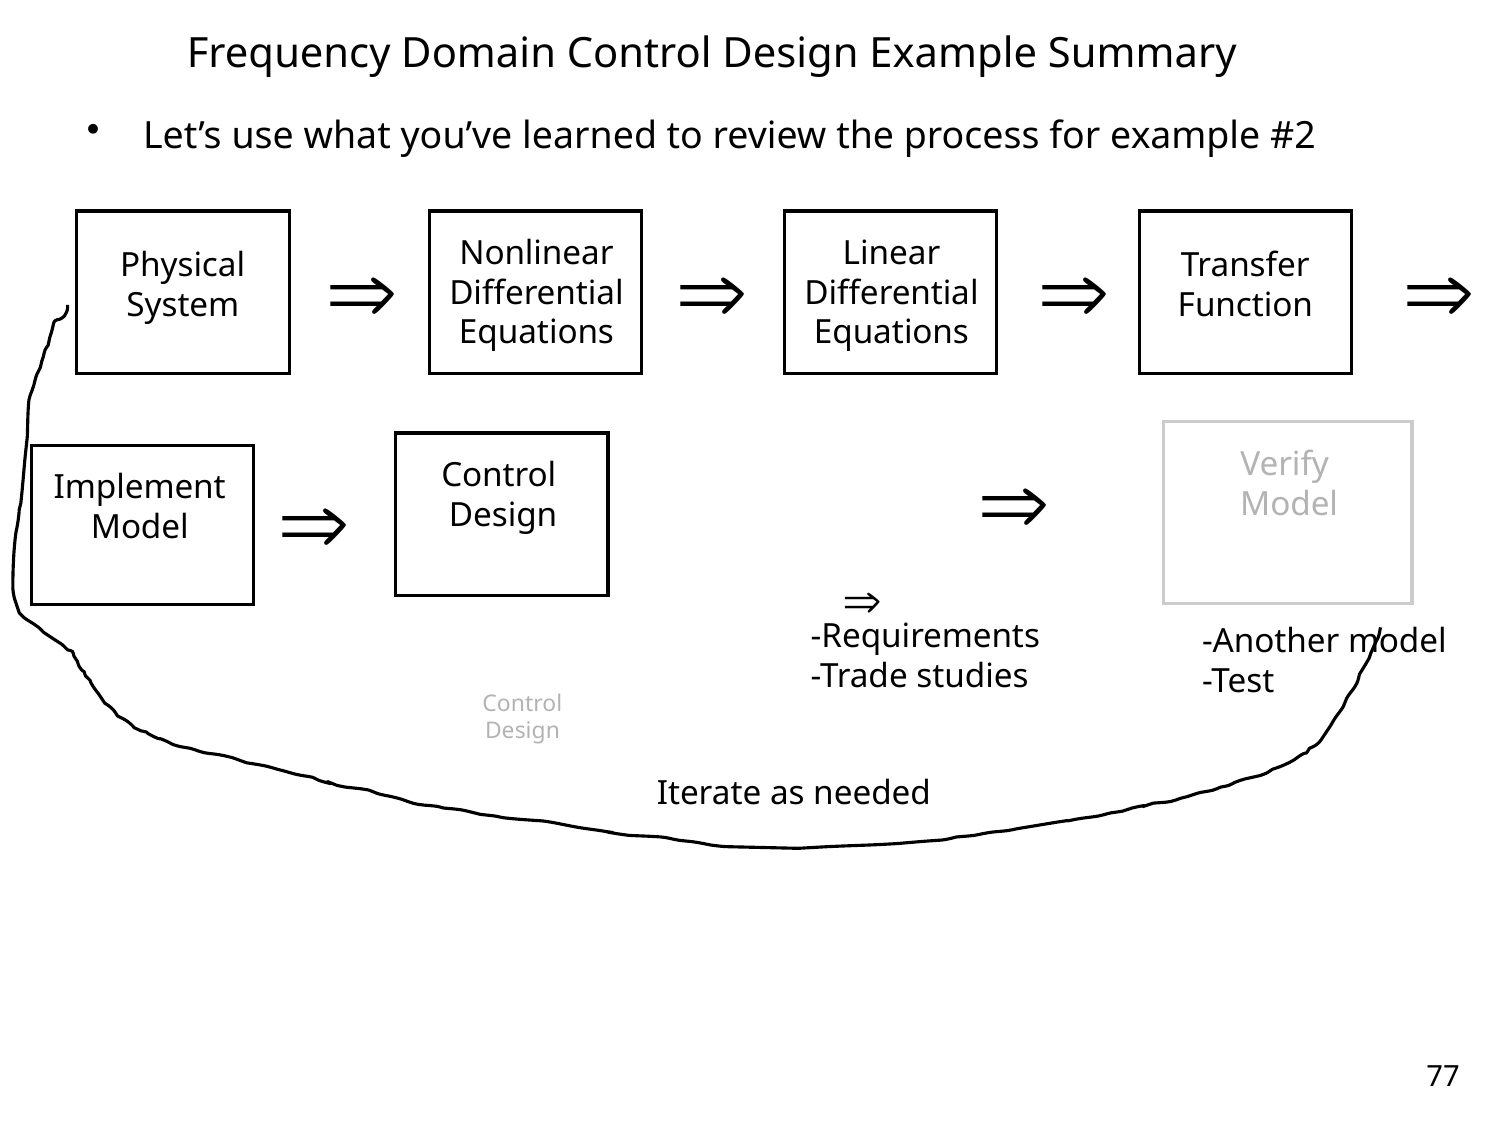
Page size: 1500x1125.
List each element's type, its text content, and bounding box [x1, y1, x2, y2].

text_box  [962, 434, 1066, 549]
text_box [21, 304, 1381, 836]
text_box -Another model -Test [1323, 611, 1481, 707]
title Frequency Domain Control Design Example Summary [74, 7, 1350, 95]
text_box Control Design [452, 681, 593, 751]
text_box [1163, 421, 1413, 604]
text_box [76, 210, 290, 374]
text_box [1138, 210, 1352, 374]
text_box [428, 210, 645, 374]
text_box  [827, 559, 919, 635]
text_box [783, 210, 1000, 374]
text_box  [660, 223, 764, 349]
text_box Iterate as needed [641, 763, 1147, 872]
text_box  [1022, 223, 1126, 349]
list Let’s use what you’ve learned to review the process for example #2 [71, 103, 1347, 211]
text_box  [310, 223, 414, 349]
text_box  [1388, 223, 1492, 349]
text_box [395, 432, 609, 596]
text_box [0, 445, 280, 606]
slide_number 77 [1162, 1049, 1476, 1101]
